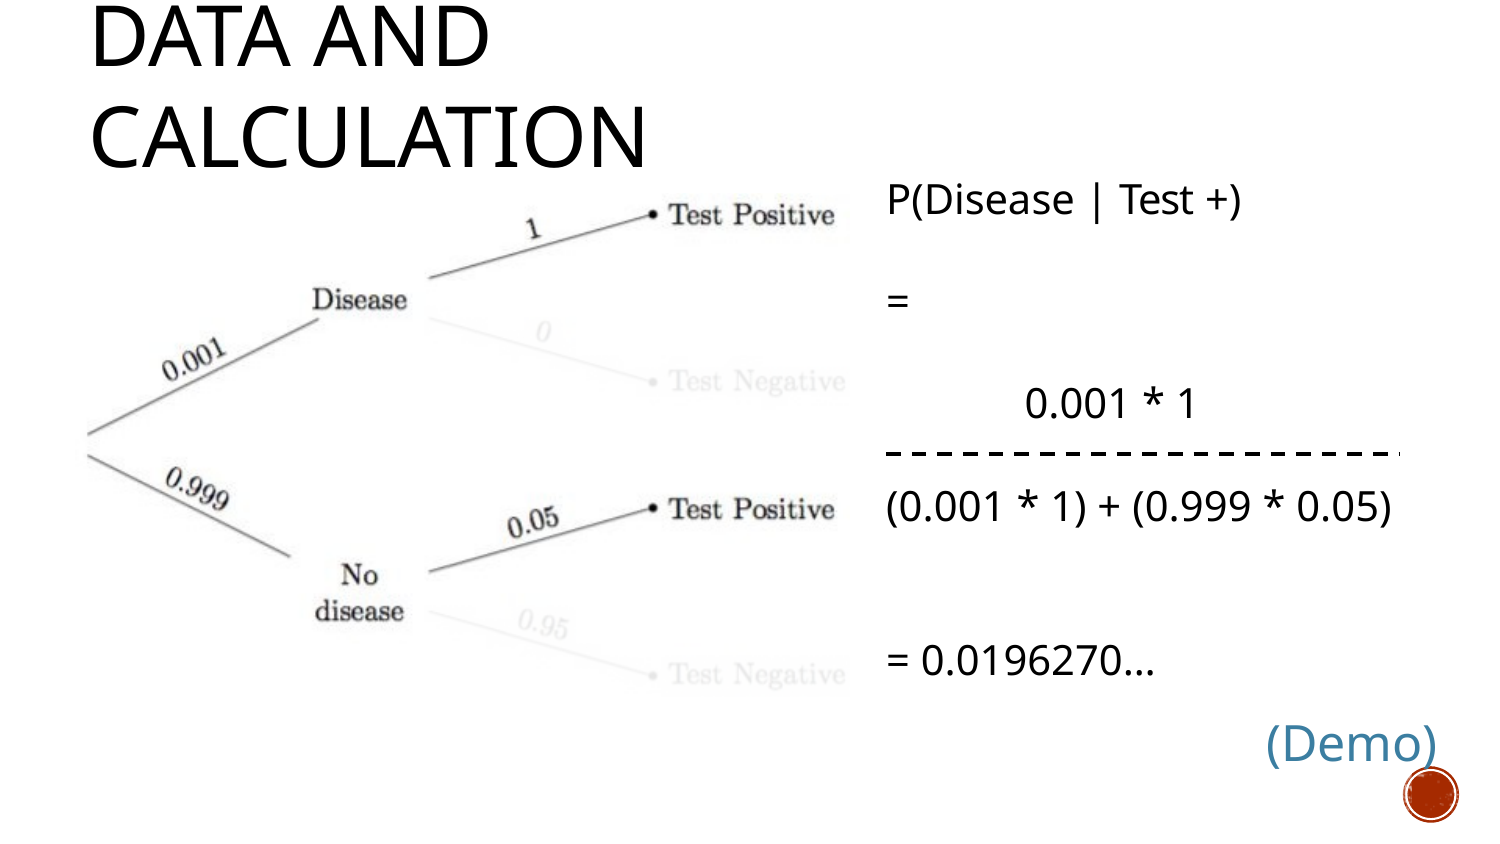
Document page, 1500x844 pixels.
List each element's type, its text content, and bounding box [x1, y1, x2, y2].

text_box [78, 196, 854, 711]
title Data and Calculation [86, 0, 833, 185]
text_box P(Disease | Test +) = 0.001 * 1 (0.001 * 1) + (0.999 * 0.05) = 0.0196270… (Demo) [884, 171, 1439, 772]
